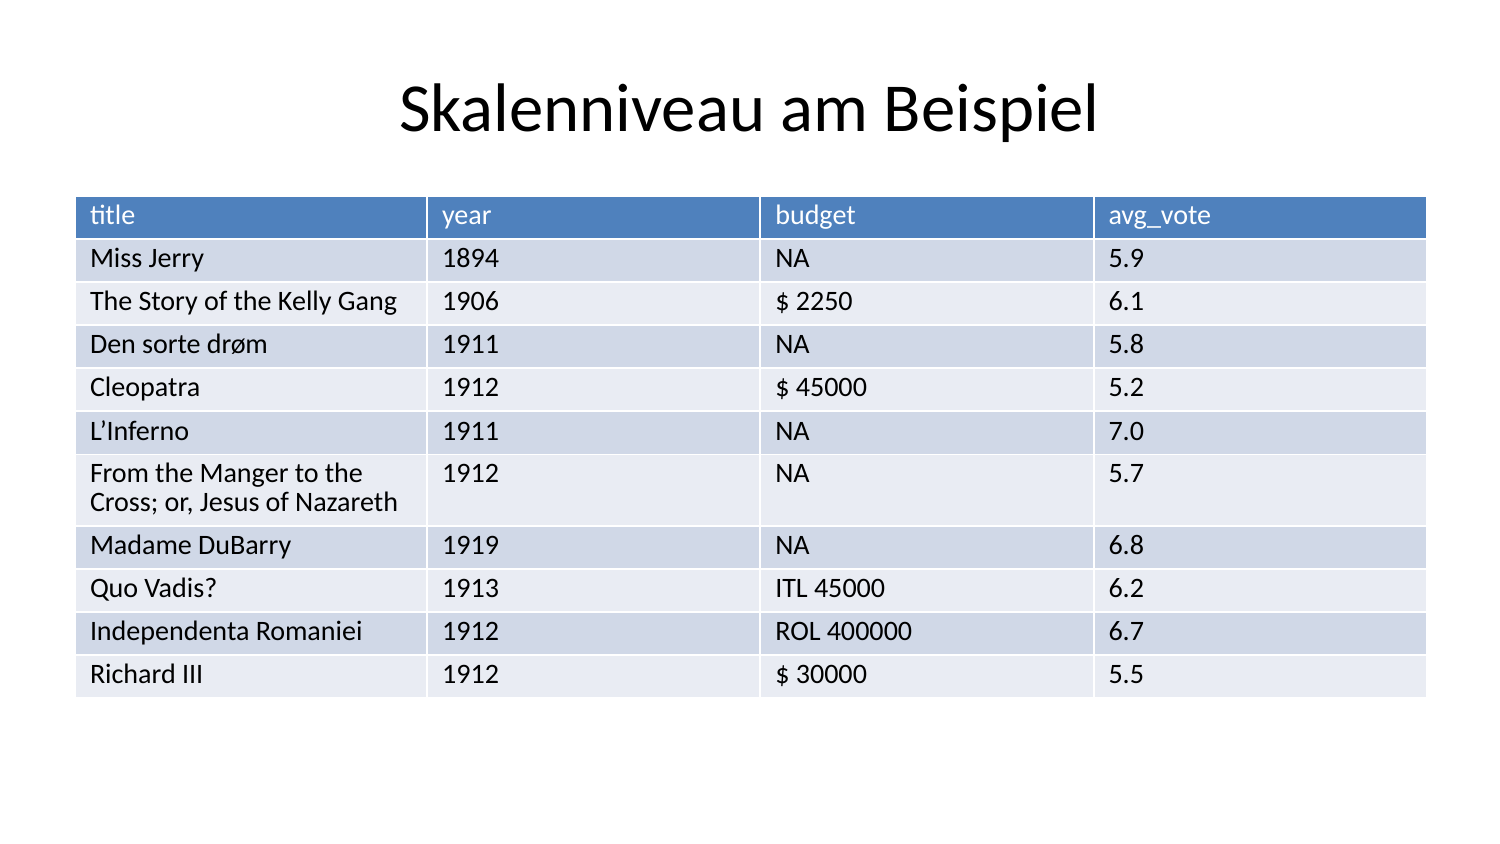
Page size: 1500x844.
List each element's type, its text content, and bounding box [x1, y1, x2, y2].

table_cell NA [761, 527, 1093, 568]
table_cell 1906 [428, 283, 759, 324]
table_cell From the Manger to the Cross; or, Jesus of Nazareth [76, 455, 426, 525]
table_cell 5.5 [1095, 656, 1426, 697]
table_cell $ 2250 [761, 283, 1093, 324]
table_cell NA [761, 240, 1093, 281]
table_cell 1912 [428, 613, 759, 654]
table_cell Richard III [76, 656, 426, 697]
table_cell The Story of the Kelly Gang [76, 283, 426, 324]
table_cell 5.8 [1095, 326, 1426, 367]
table_cell 1912 [428, 656, 759, 697]
table_cell 1911 [428, 326, 759, 367]
table_cell Madame DuBarry [76, 527, 426, 568]
table_cell 6.7 [1095, 613, 1426, 654]
table_cell $ 45000 [761, 369, 1093, 410]
table_cell 7.0 [1095, 412, 1426, 454]
table_cell L’Inferno [76, 412, 426, 454]
table_header title [76, 197, 426, 238]
table_cell 1894 [428, 240, 759, 281]
table_cell NA [761, 455, 1093, 525]
table_cell ROL 400000 [761, 613, 1093, 654]
table_cell 6.2 [1095, 570, 1426, 611]
table_cell Quo Vadis? [76, 570, 426, 611]
table_cell 6.8 [1095, 527, 1426, 568]
table_header year [428, 197, 759, 238]
title Skalenniveau am Beispiel [75, 33, 1425, 175]
table_cell ITL 45000 [761, 570, 1093, 611]
table_cell Miss Jerry [76, 240, 426, 281]
table_cell NA [761, 412, 1093, 454]
table_cell 1912 [428, 455, 759, 525]
table_header budget [761, 197, 1093, 238]
table_cell 6.1 [1095, 283, 1426, 324]
table_cell 1911 [428, 412, 759, 454]
table_cell $ 30000 [761, 656, 1093, 697]
table_cell Independenta Romaniei [76, 613, 426, 654]
table_cell 1912 [428, 369, 759, 410]
table_cell 5.2 [1095, 369, 1426, 410]
table_header avg_vote [1095, 197, 1426, 238]
table_cell Den sorte drøm [76, 326, 426, 367]
table_cell 5.9 [1095, 240, 1426, 281]
table_cell 5.7 [1095, 455, 1426, 525]
table_cell Cleopatra [76, 369, 426, 410]
table_cell 1913 [428, 570, 759, 611]
table_cell 1919 [428, 527, 759, 568]
table_cell NA [761, 326, 1093, 367]
